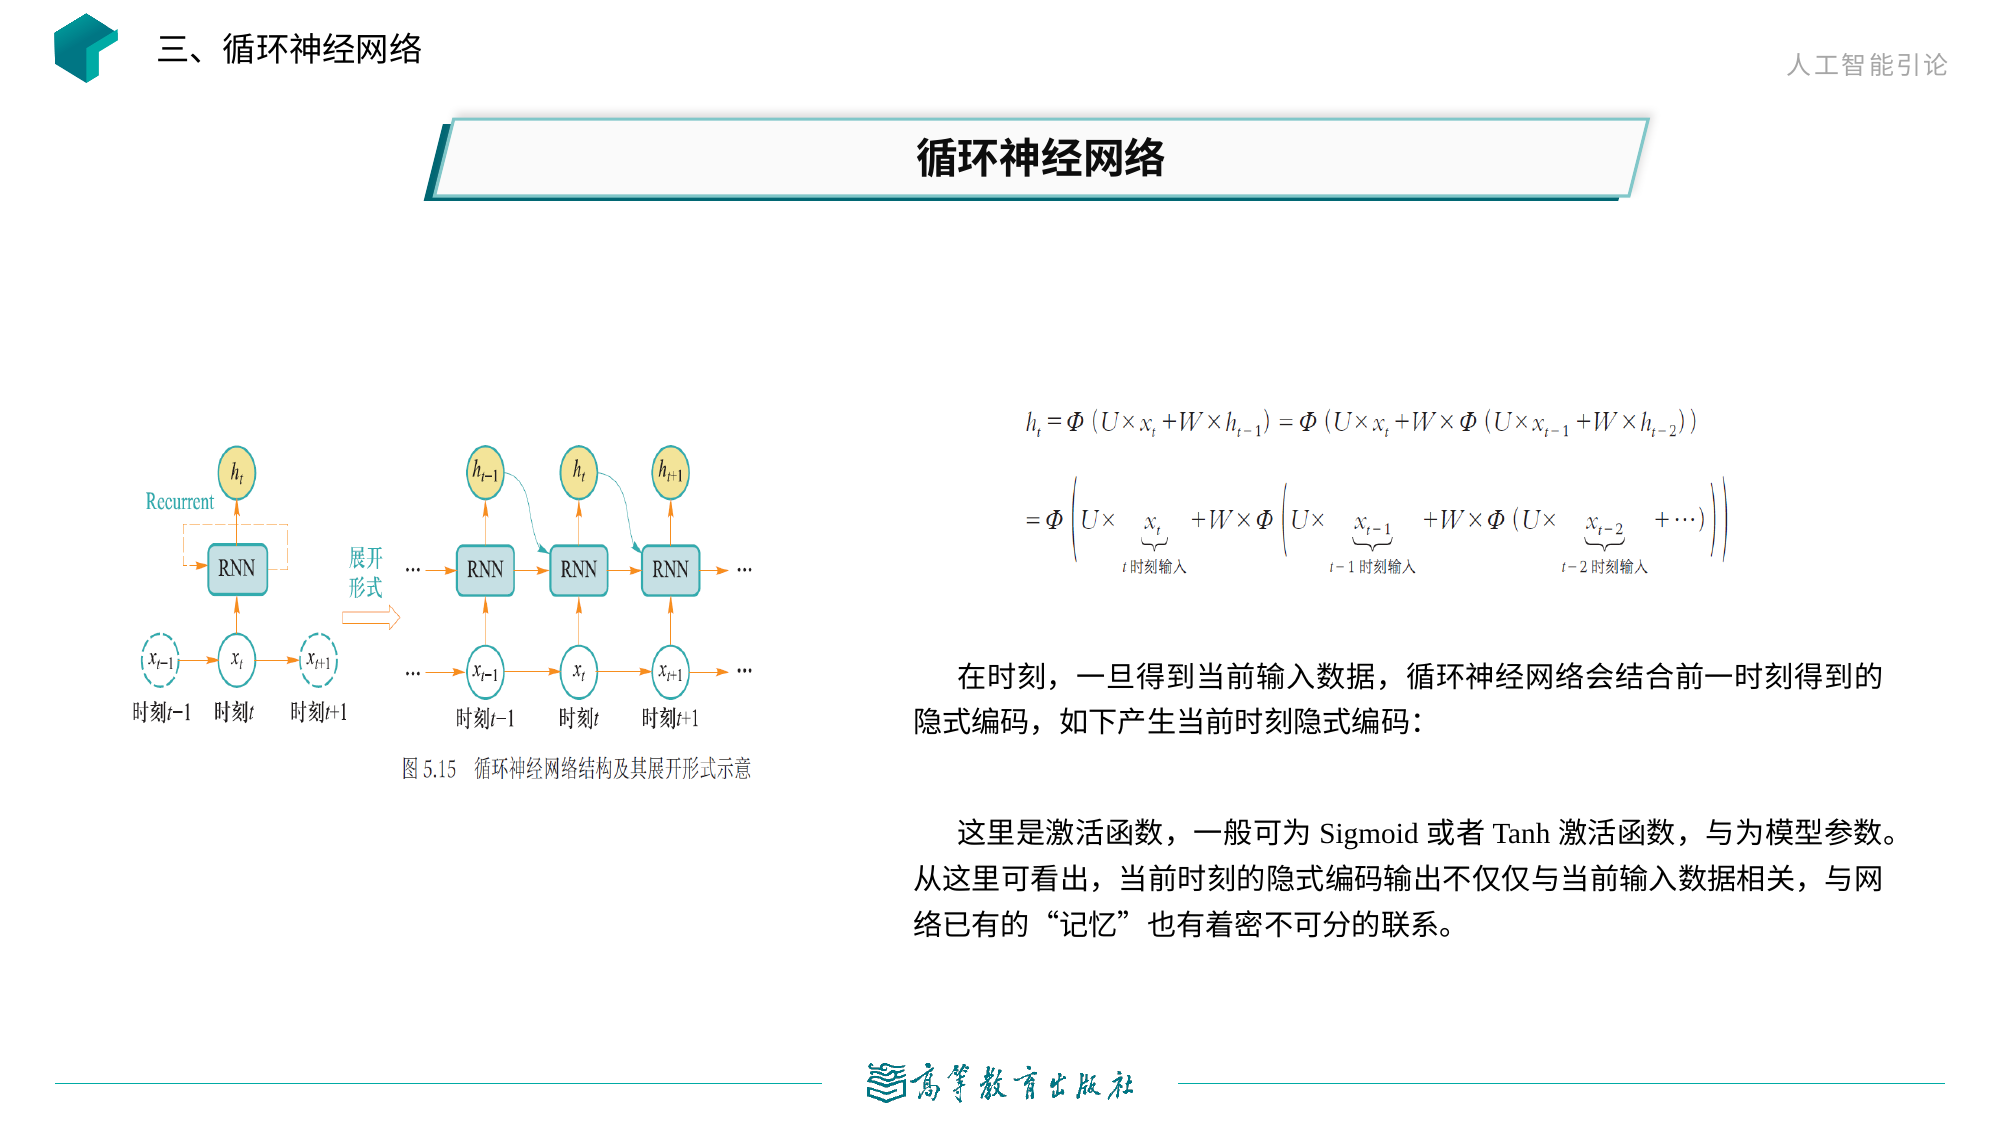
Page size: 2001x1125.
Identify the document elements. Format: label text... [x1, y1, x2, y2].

picture [84, 398, 794, 812]
picture [999, 388, 1770, 591]
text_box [423, 119, 1649, 201]
picture [867, 1063, 1133, 1103]
text_box 三、循环神经网络 [141, 21, 438, 76]
